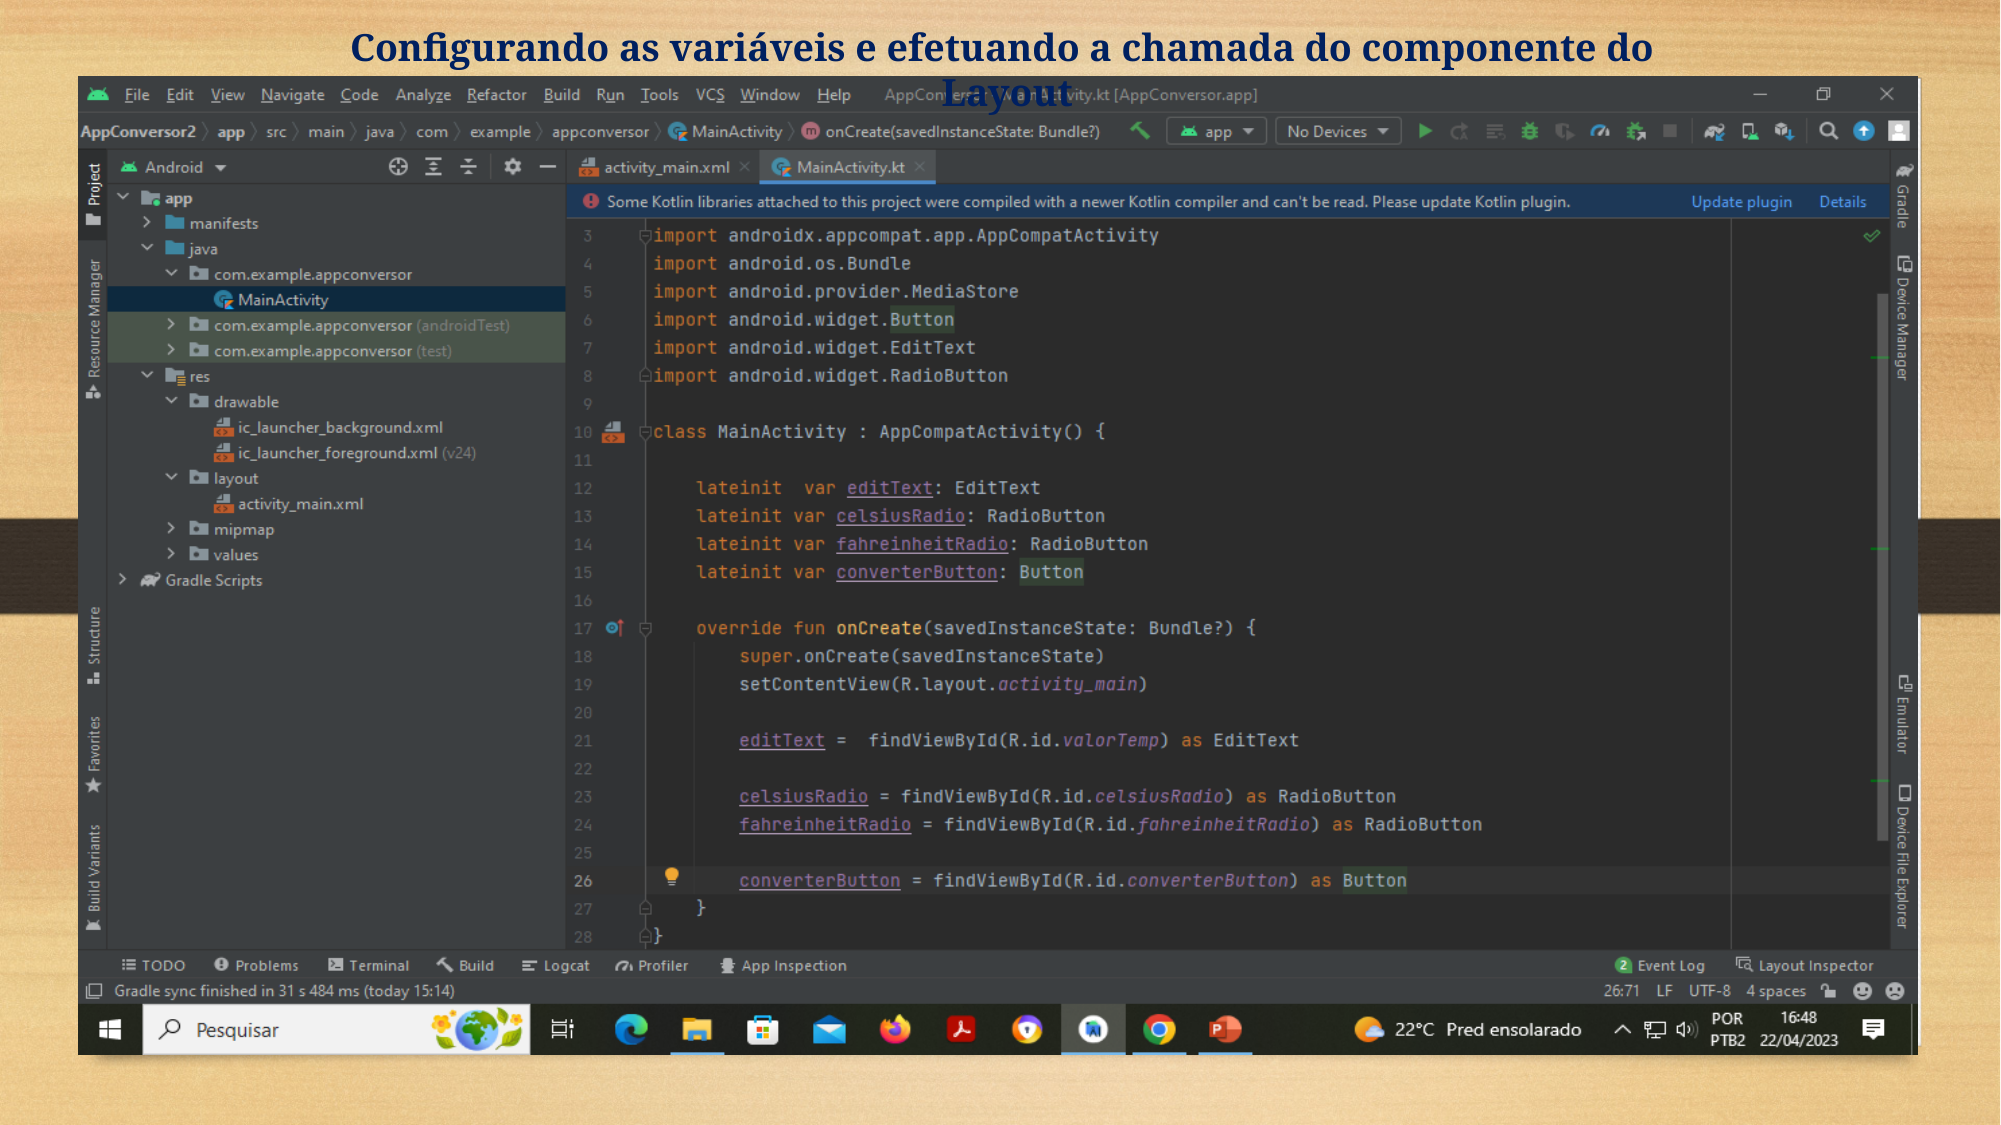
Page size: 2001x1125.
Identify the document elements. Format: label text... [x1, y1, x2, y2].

text_box Configurando as variáveis e efetuando a chamada do componente do Layout [299, 16, 1715, 75]
picture [0, 0, 2001, 1125]
